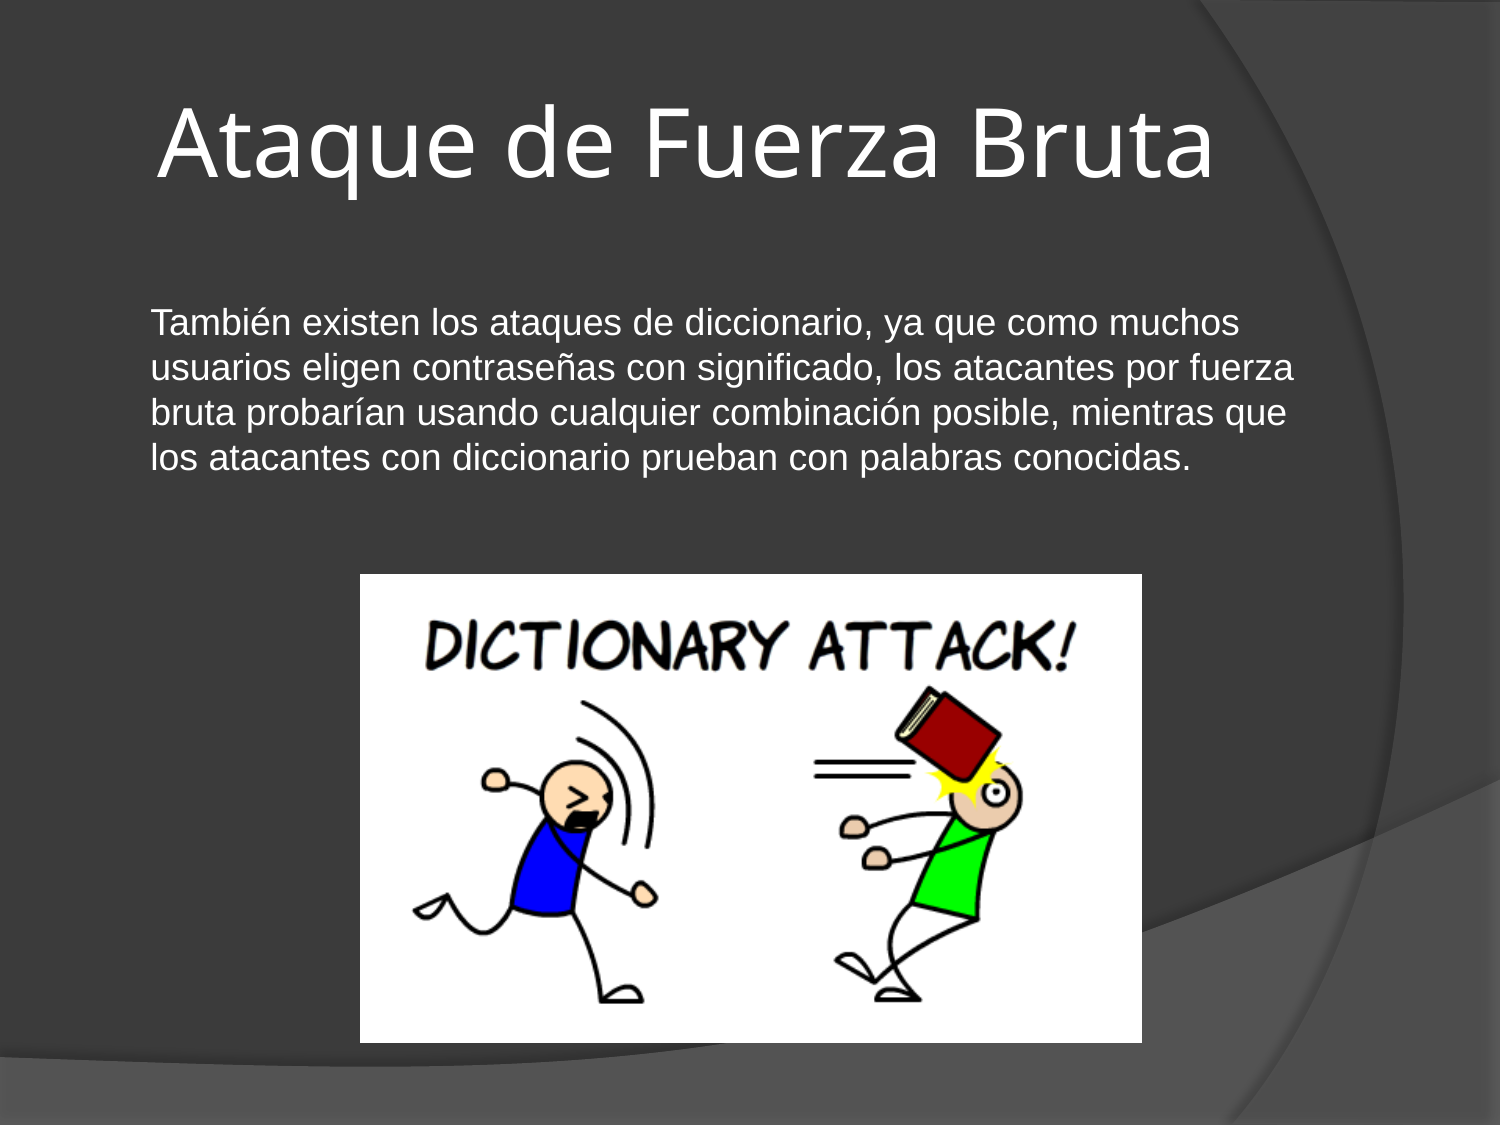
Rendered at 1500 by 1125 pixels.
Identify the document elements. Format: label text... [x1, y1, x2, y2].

title Ataque de Fuerza Bruta [75, 45, 1300, 233]
text_box También existen los ataques de diccionario, ya que como muchos usuarios eligen contraseñas con significado, los atacantes por fuerza bruta probarían usando cualquier combinación posible, mientras que los atacantes con diccionario prueban con palabras conocidas. [135, 290, 1329, 486]
picture [359, 573, 1142, 1044]
